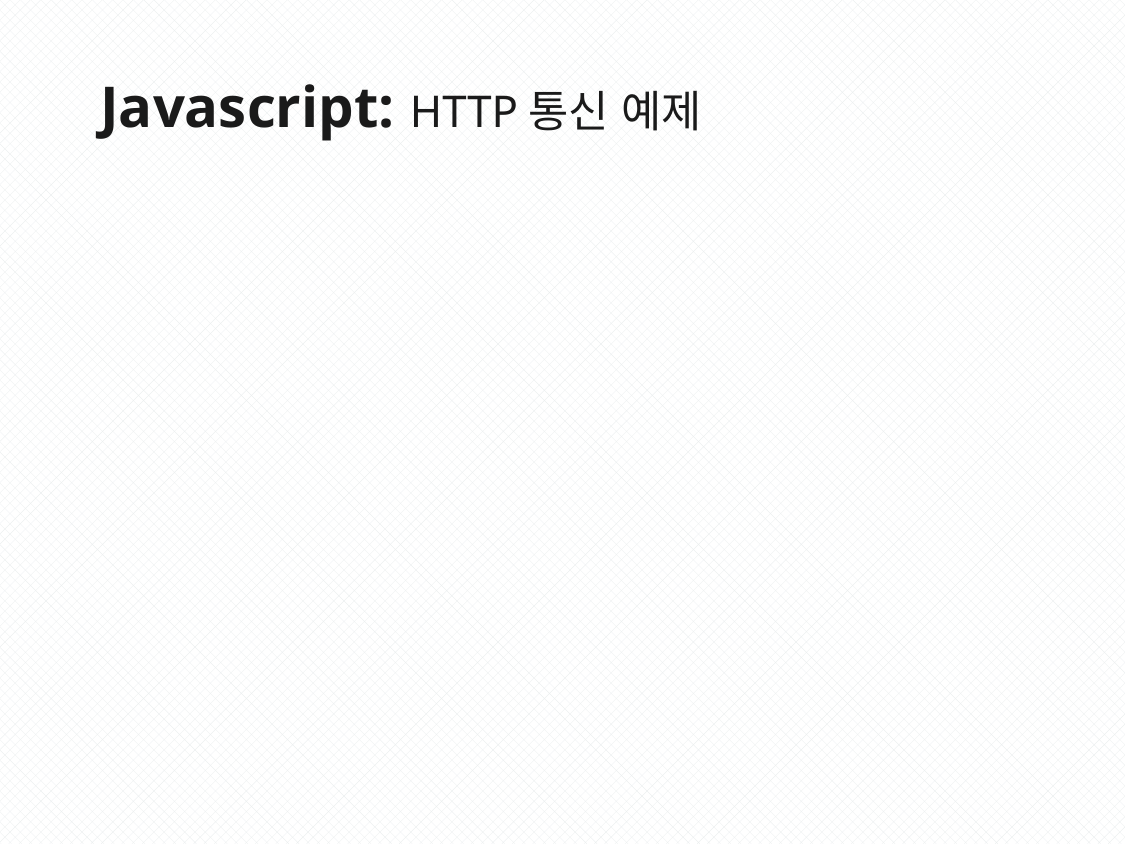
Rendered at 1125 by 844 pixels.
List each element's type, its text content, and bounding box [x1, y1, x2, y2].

text_box Javascript: HTTP통신 예제 [89, 50, 1036, 150]
